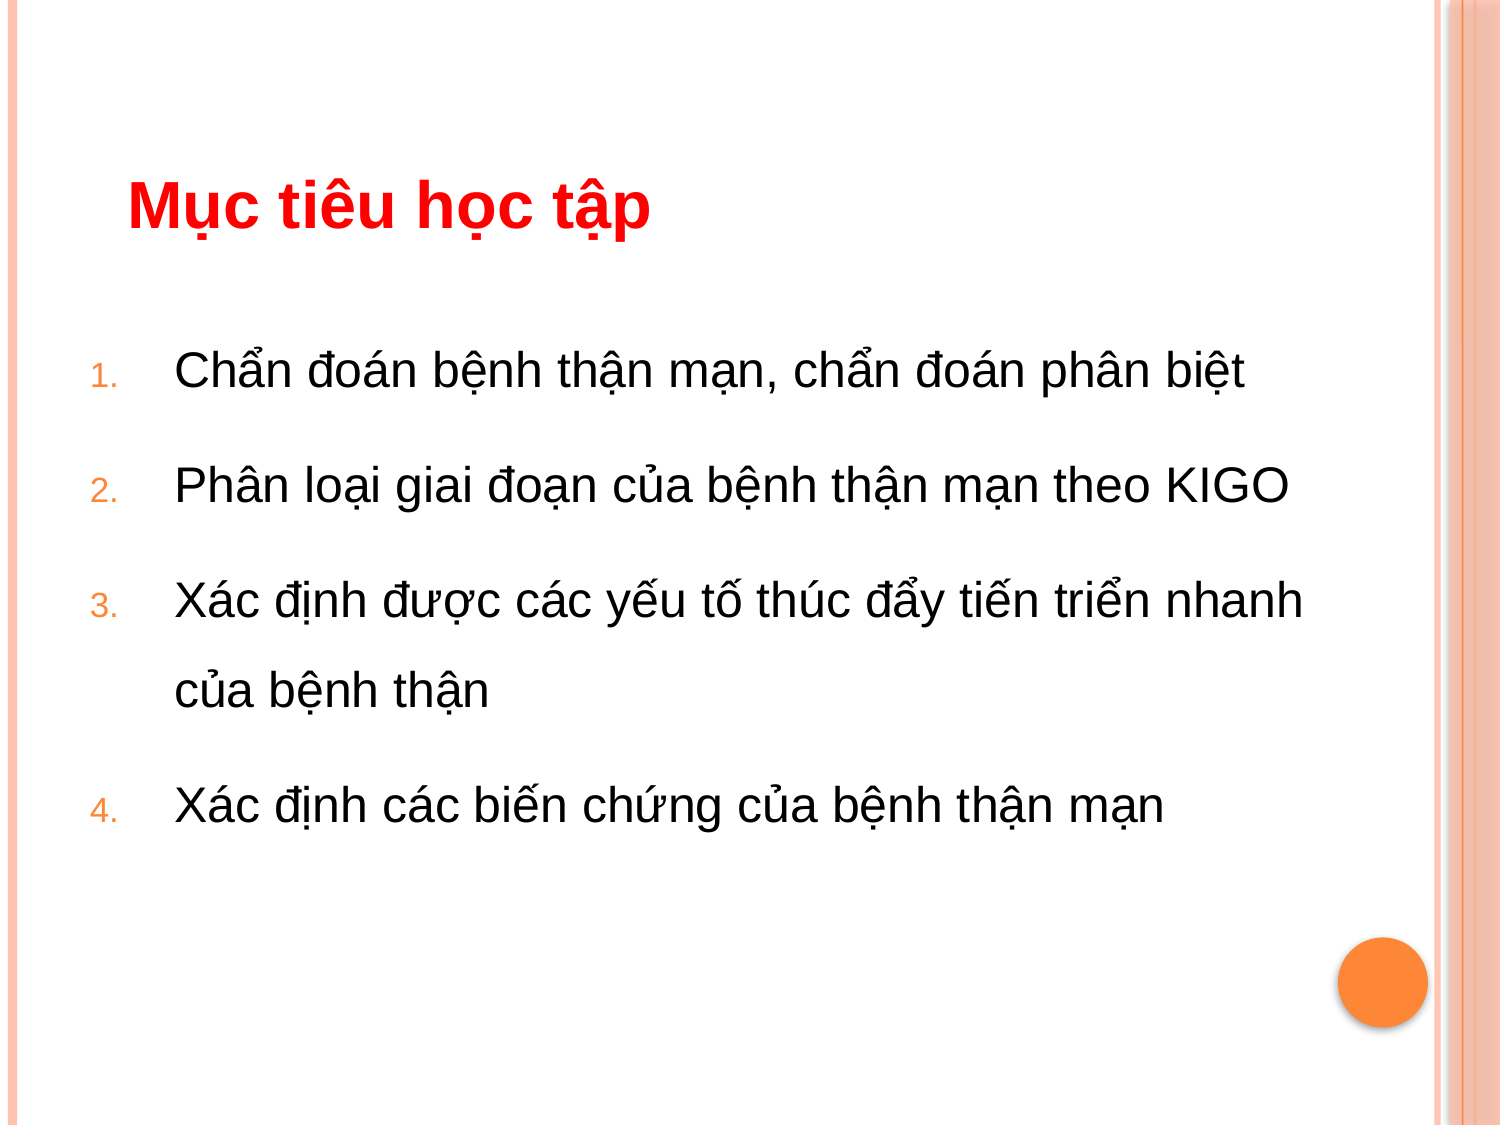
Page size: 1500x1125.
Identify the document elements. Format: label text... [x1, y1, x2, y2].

text_box Mục tiêu học tập [112, 154, 975, 249]
list Chẩn đoán bệnh thận mạn, chẩn đoán phân biệt Phân loại giai đoạn của bệnh thận mạn theo KIGO Xác định được các yếu tố thúc đẩy tiến triển nhanh của bệnh thận Xác định các biến chứng của bệnh thận mạn [75, 299, 1413, 900]
